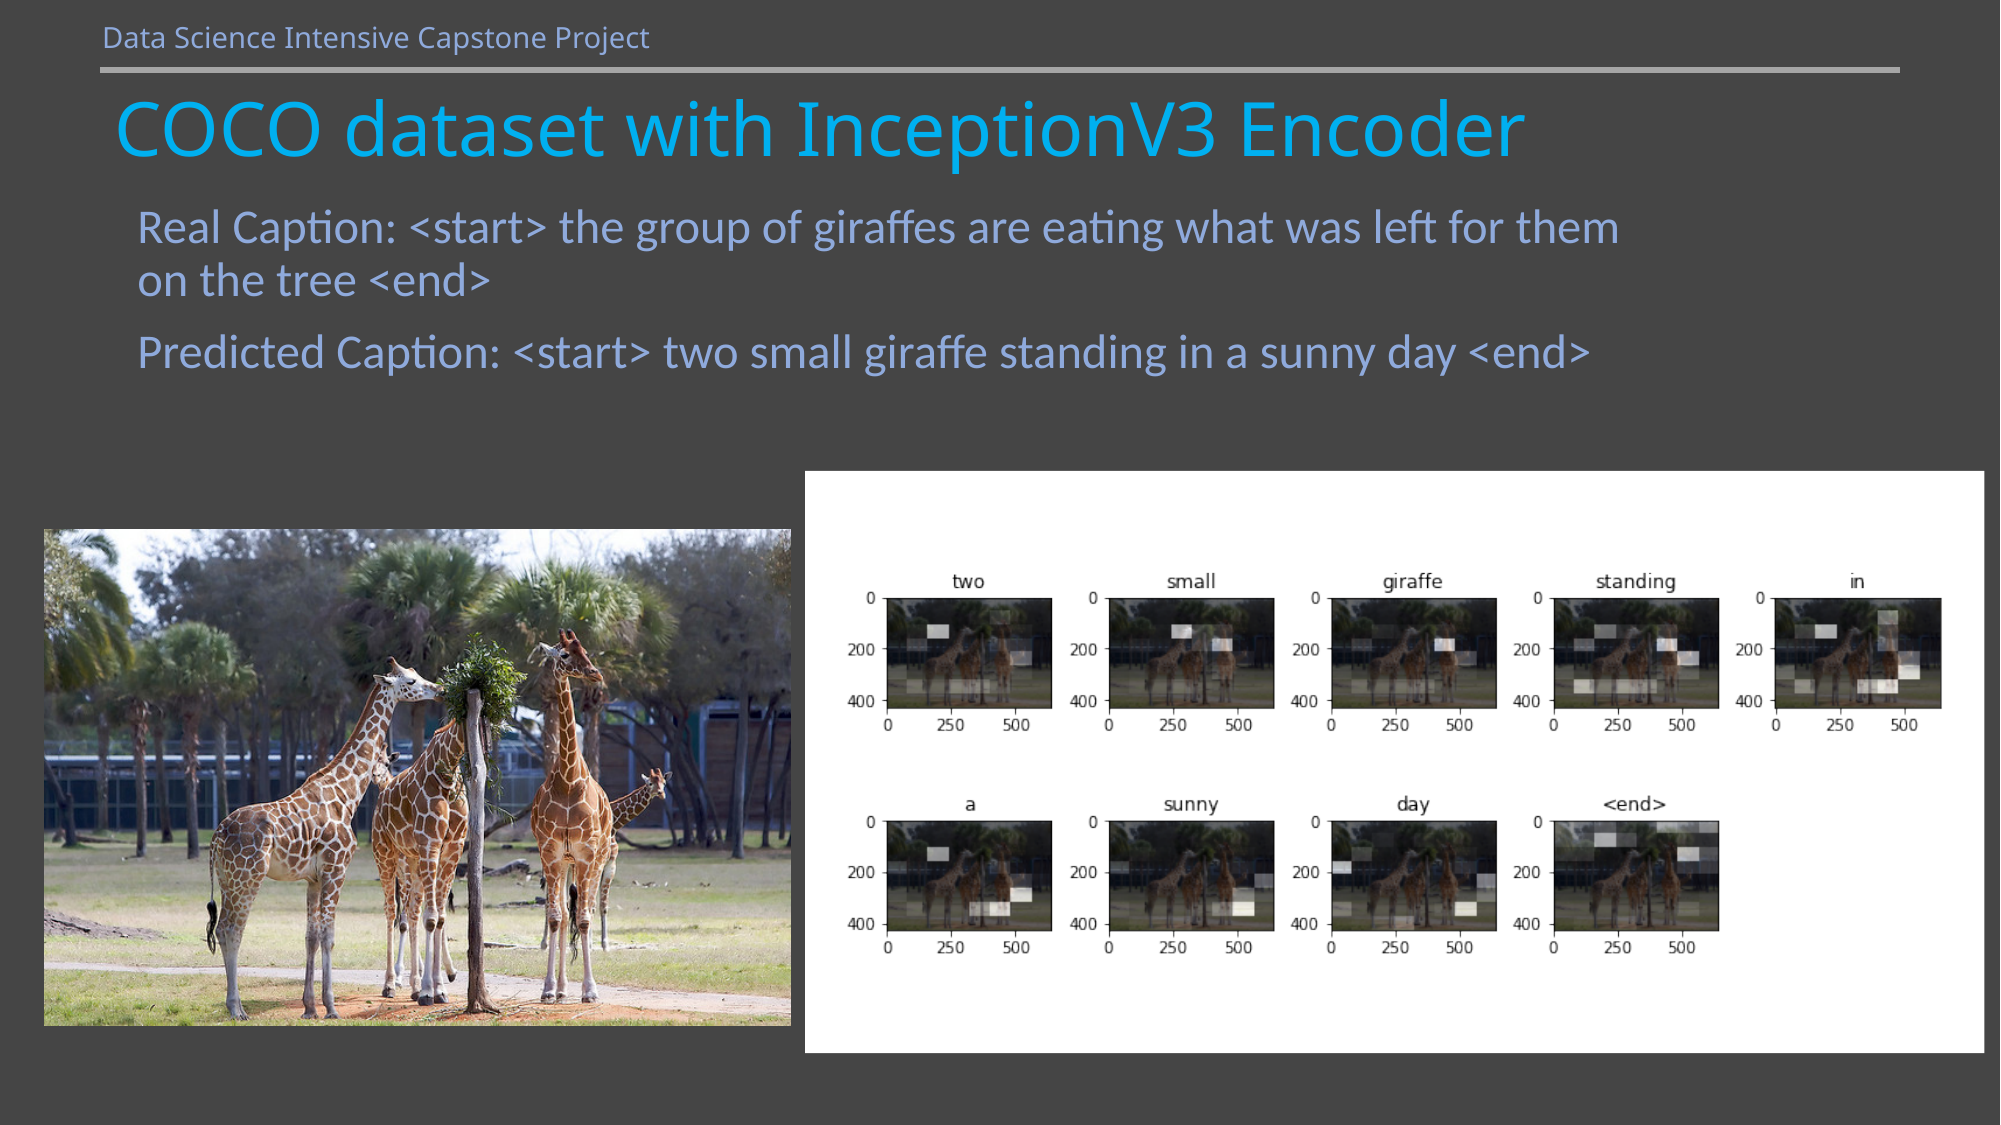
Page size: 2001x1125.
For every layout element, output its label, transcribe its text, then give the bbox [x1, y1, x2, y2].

picture [835, 562, 1950, 968]
subtitle Real Caption: <start> the group of giraffes are eating what was left for them on the tree <end> Predicted Caption: <start> two small giraffe standing in a sunny day <end> [122, 194, 1649, 433]
picture [44, 529, 791, 1026]
text_box [805, 470, 1985, 1054]
title COCO dataset with InceptionV3 Encoder [99, 71, 1600, 181]
text_box Data Science Intensive Capstone Project [87, 11, 665, 62]
